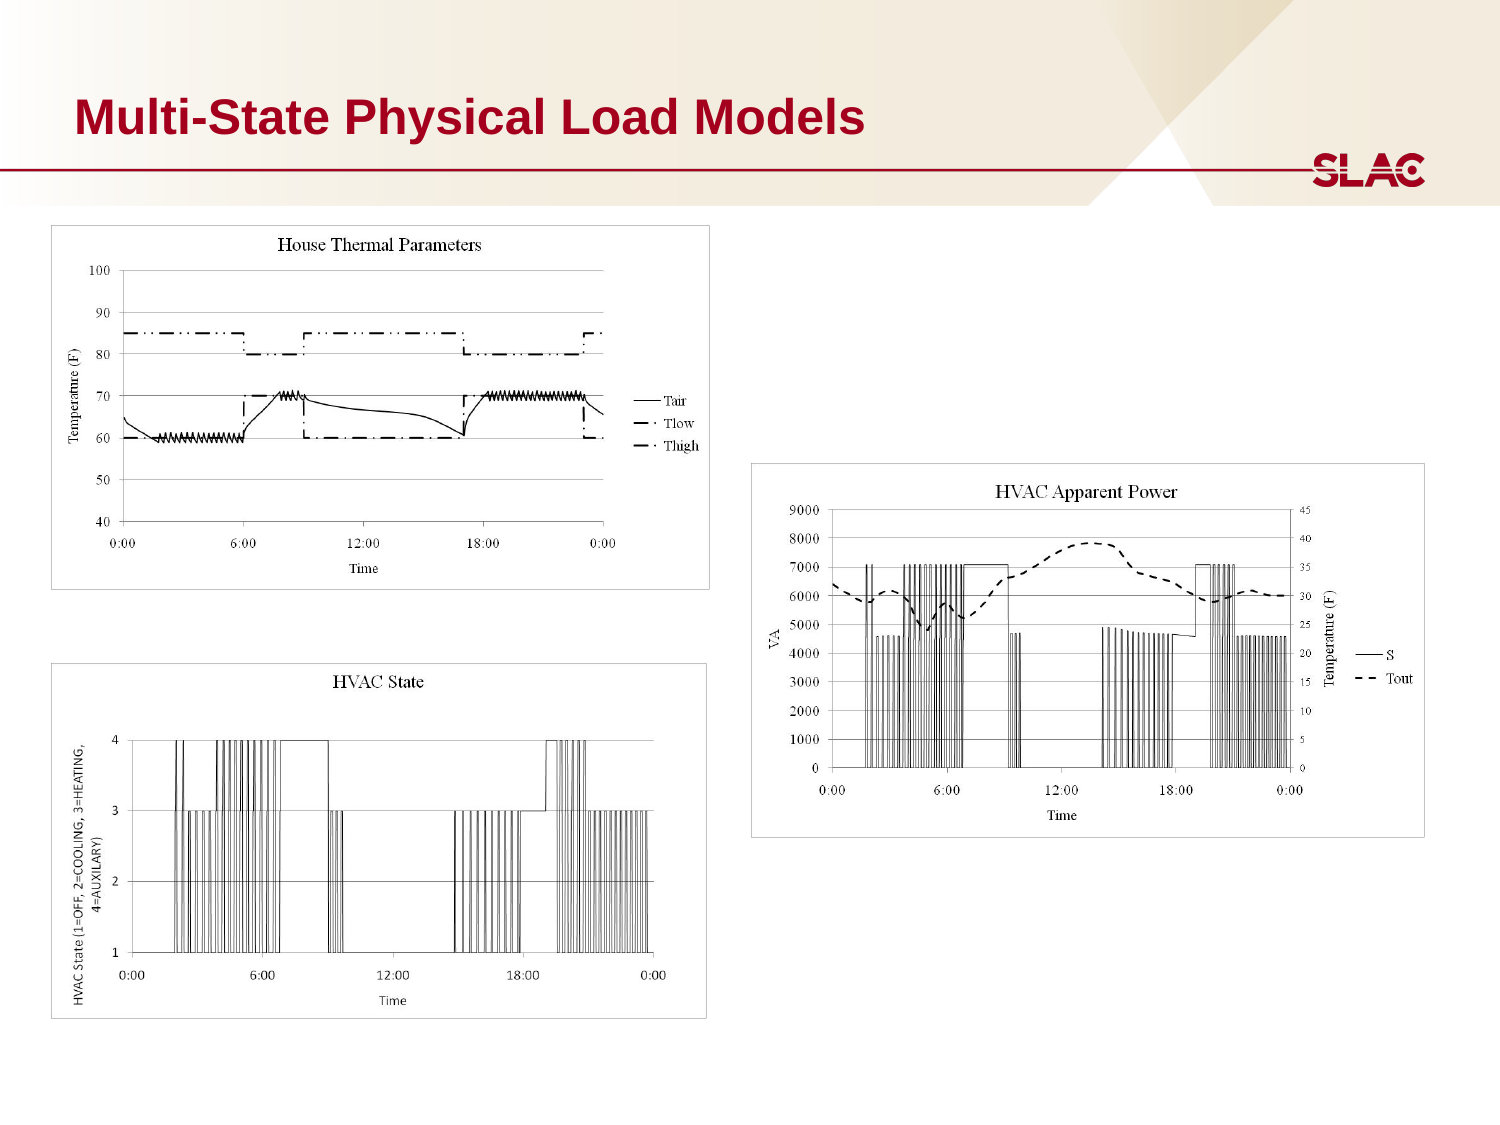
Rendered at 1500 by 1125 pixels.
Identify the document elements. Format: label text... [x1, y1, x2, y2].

picture [0, 1, 1500, 206]
picture [749, 462, 1425, 838]
picture [49, 662, 707, 1019]
title Multi-State Physical Load Models [74, 21, 1404, 145]
picture [49, 224, 711, 590]
